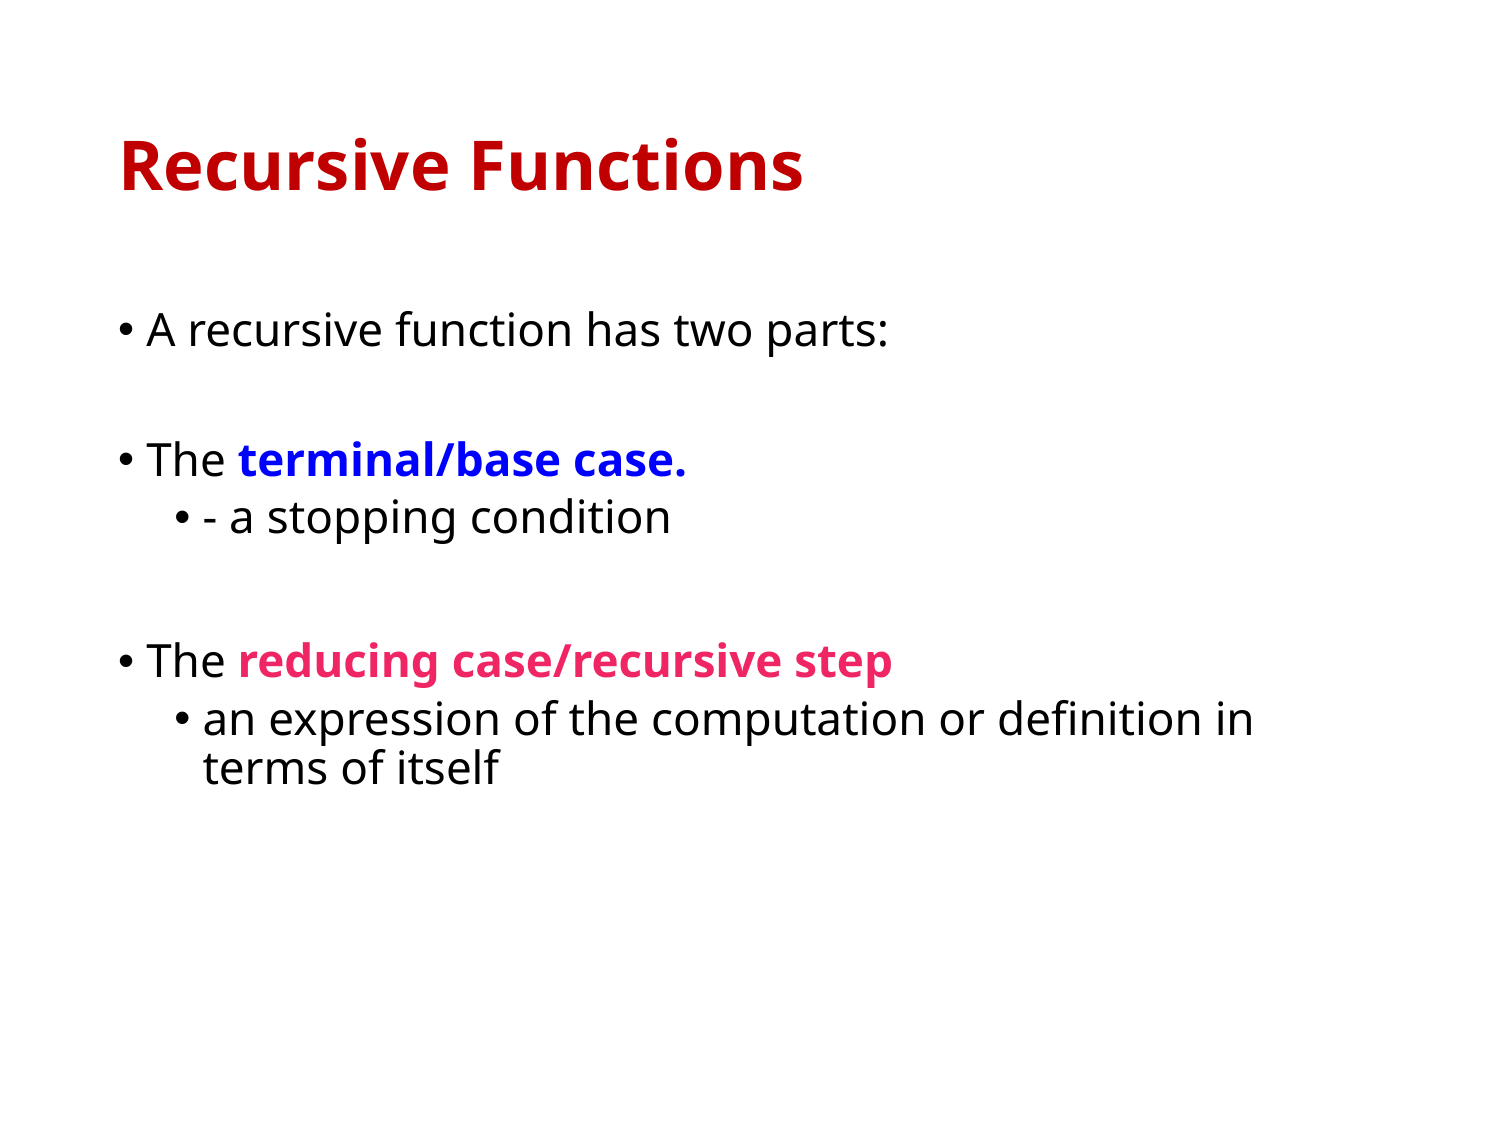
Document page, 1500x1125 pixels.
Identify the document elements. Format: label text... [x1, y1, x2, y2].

list A recursive function has two parts: The terminal/base case. - a stopping condition The reducing case/recursive step an expression of the computation or definition in terms of itself [103, 299, 1397, 1014]
title Recursive Functions [103, 59, 1397, 278]
